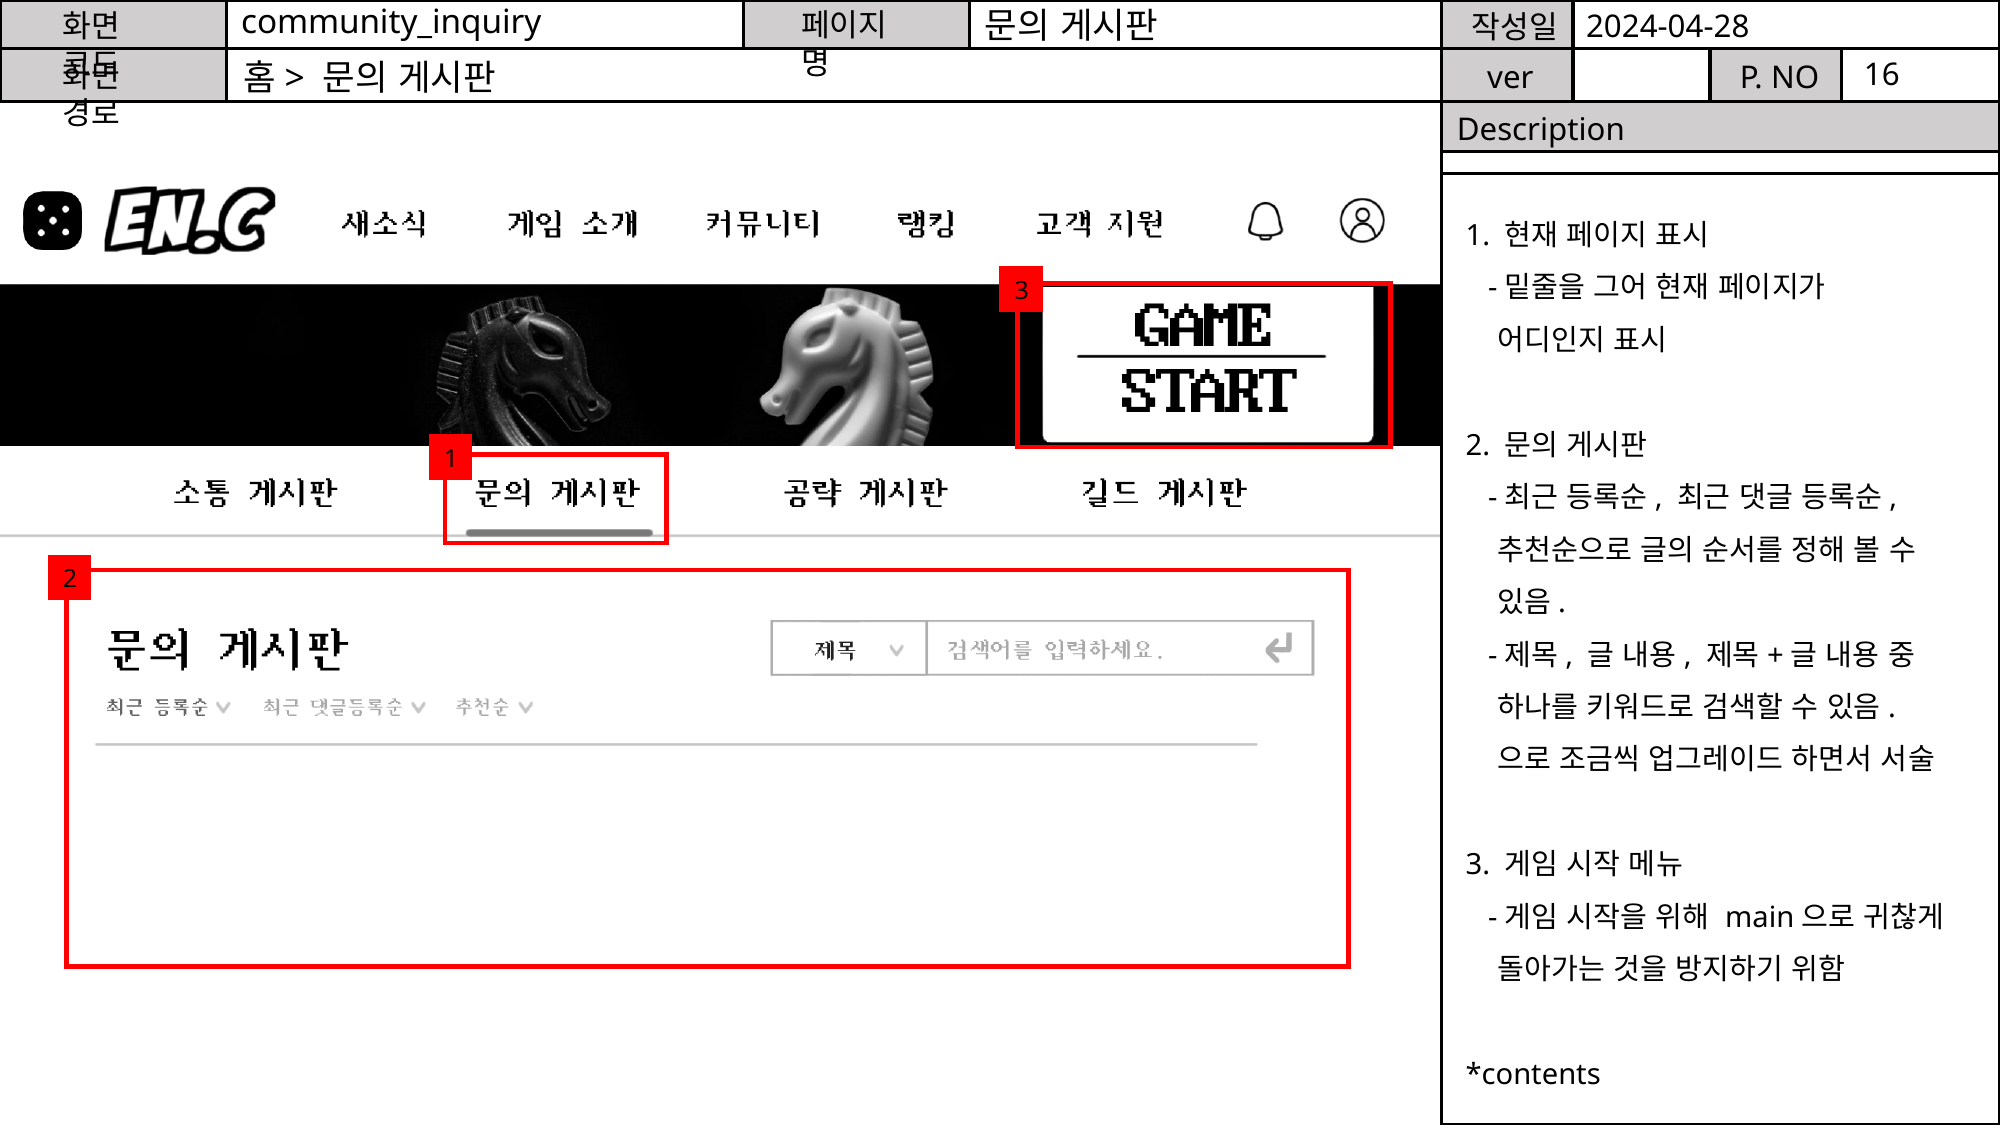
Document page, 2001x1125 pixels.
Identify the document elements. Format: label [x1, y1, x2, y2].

text_box [0, 0, 2000, 1125]
